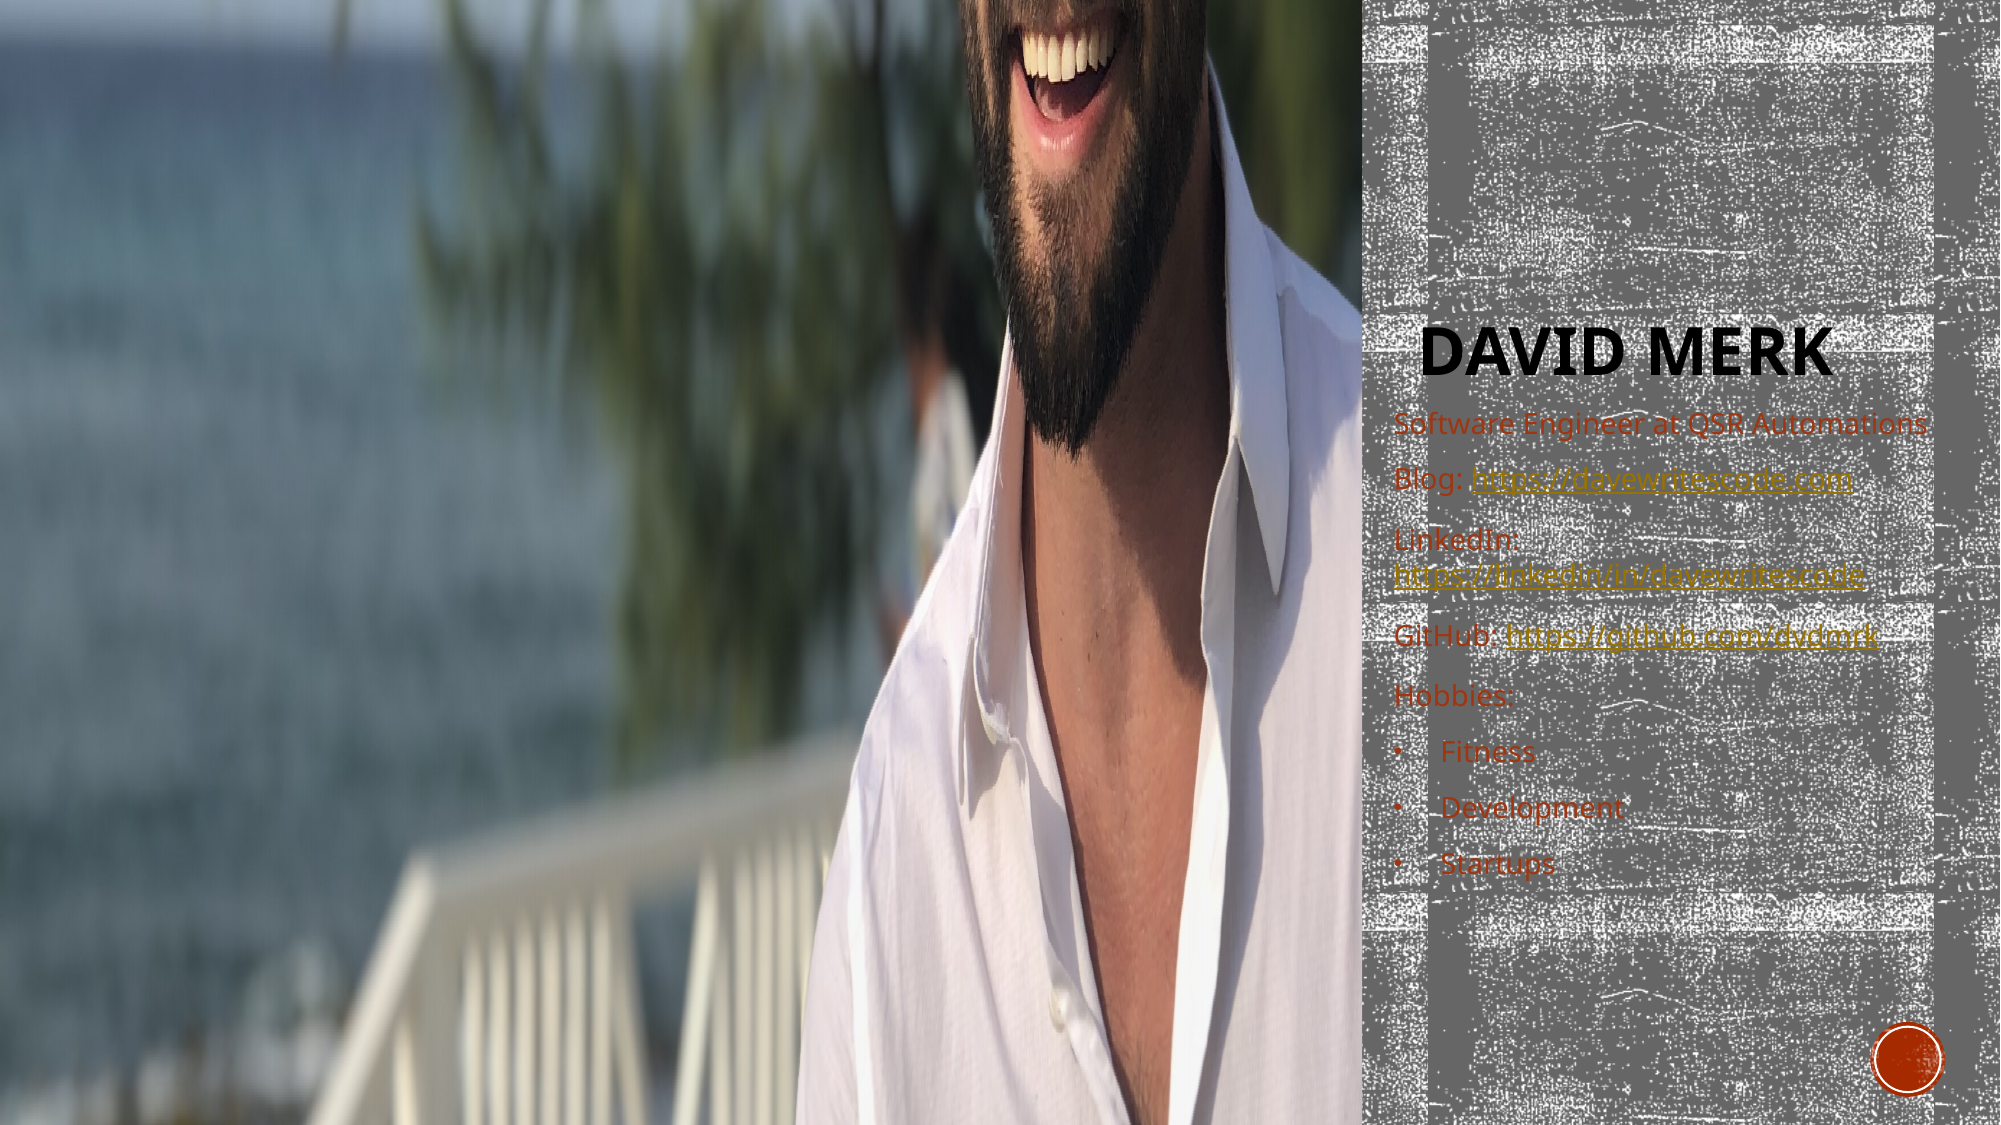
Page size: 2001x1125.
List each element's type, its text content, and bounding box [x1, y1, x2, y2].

picture [0, 0, 1363, 1125]
list Software Engineer at QSR Automations Blog: https://davewritescode.com LinkedIn: https://linkedin/in/davewritescode GitHub: https://github.com/dvdmrk Hobbies: Fitness Development Startups [1378, 397, 1989, 1013]
title David Merk [1402, 112, 1928, 397]
